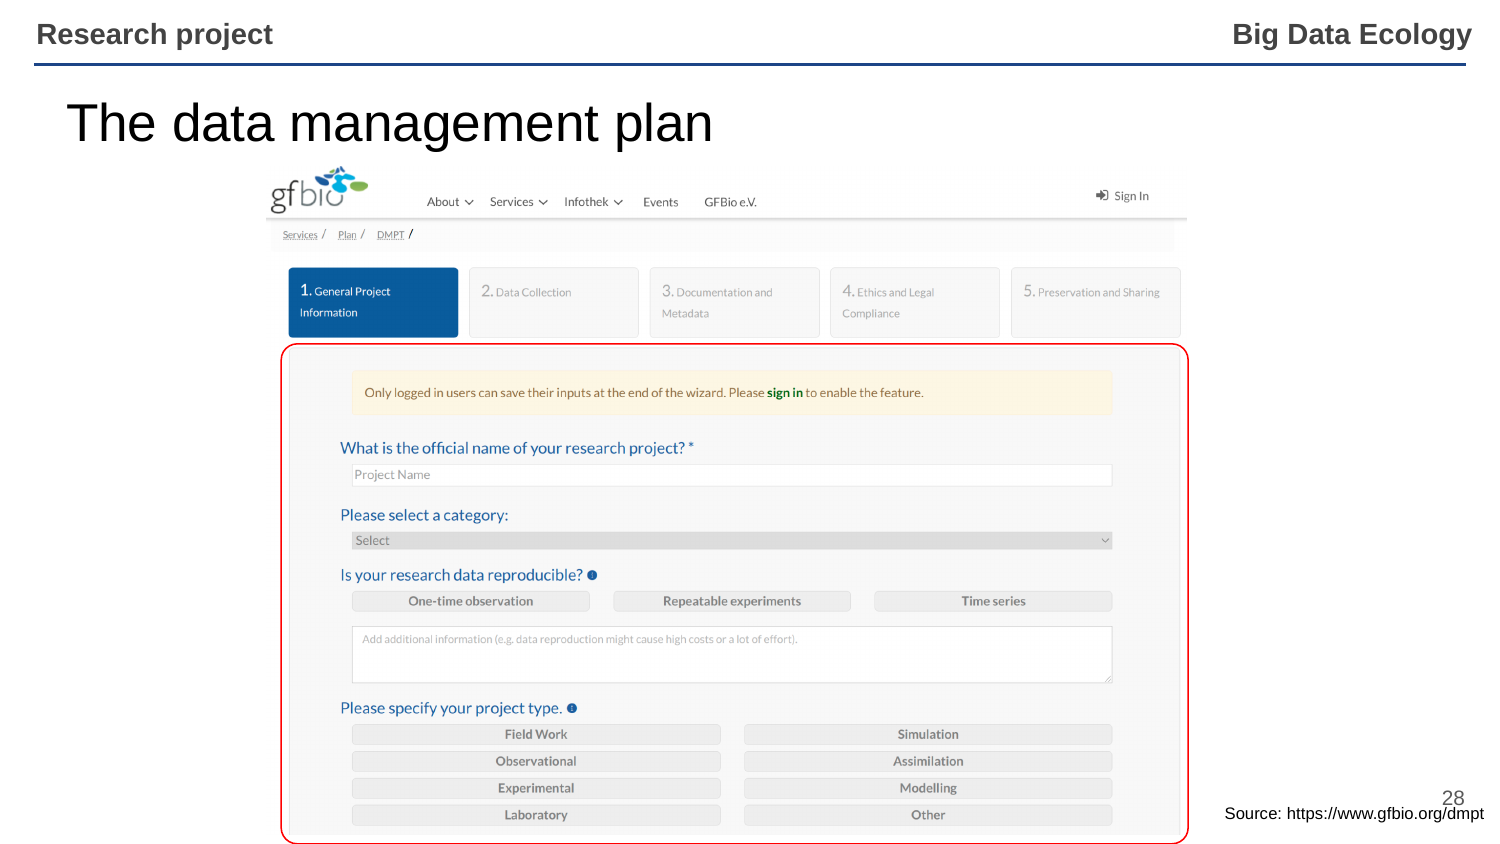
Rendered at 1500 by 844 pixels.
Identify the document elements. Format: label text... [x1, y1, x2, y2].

slide_number ‹#› [1389, 764, 1480, 830]
text_box Research project [21, 0, 482, 65]
picture [266, 166, 1187, 835]
title The data management plan [51, 72, 1449, 167]
text_box Source: https://www.gfbio.org/dmpt [1191, 793, 1500, 834]
